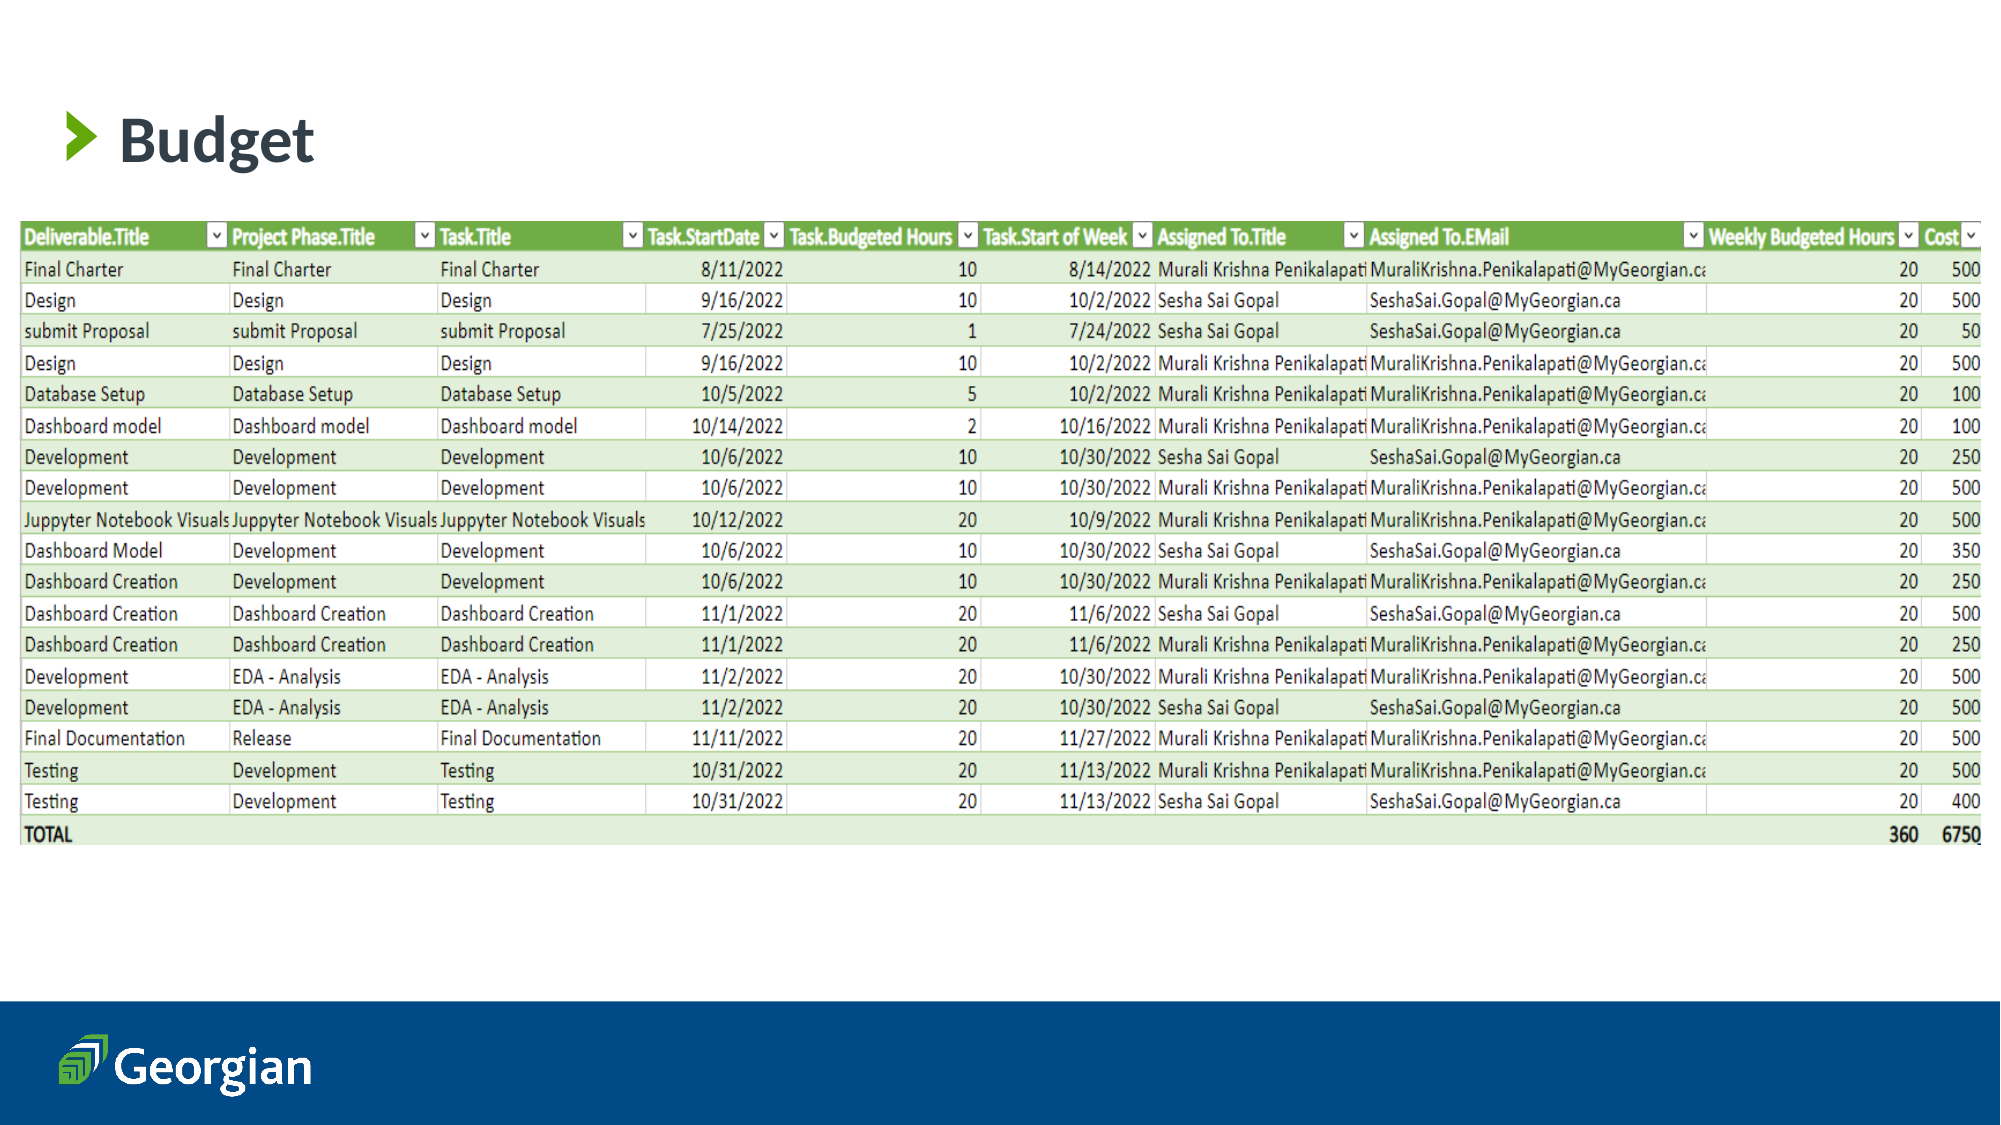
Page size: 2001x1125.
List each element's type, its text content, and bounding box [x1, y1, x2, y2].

picture [18, 220, 1981, 845]
picture [33, 1017, 336, 1122]
title Budget [66, 95, 1866, 190]
